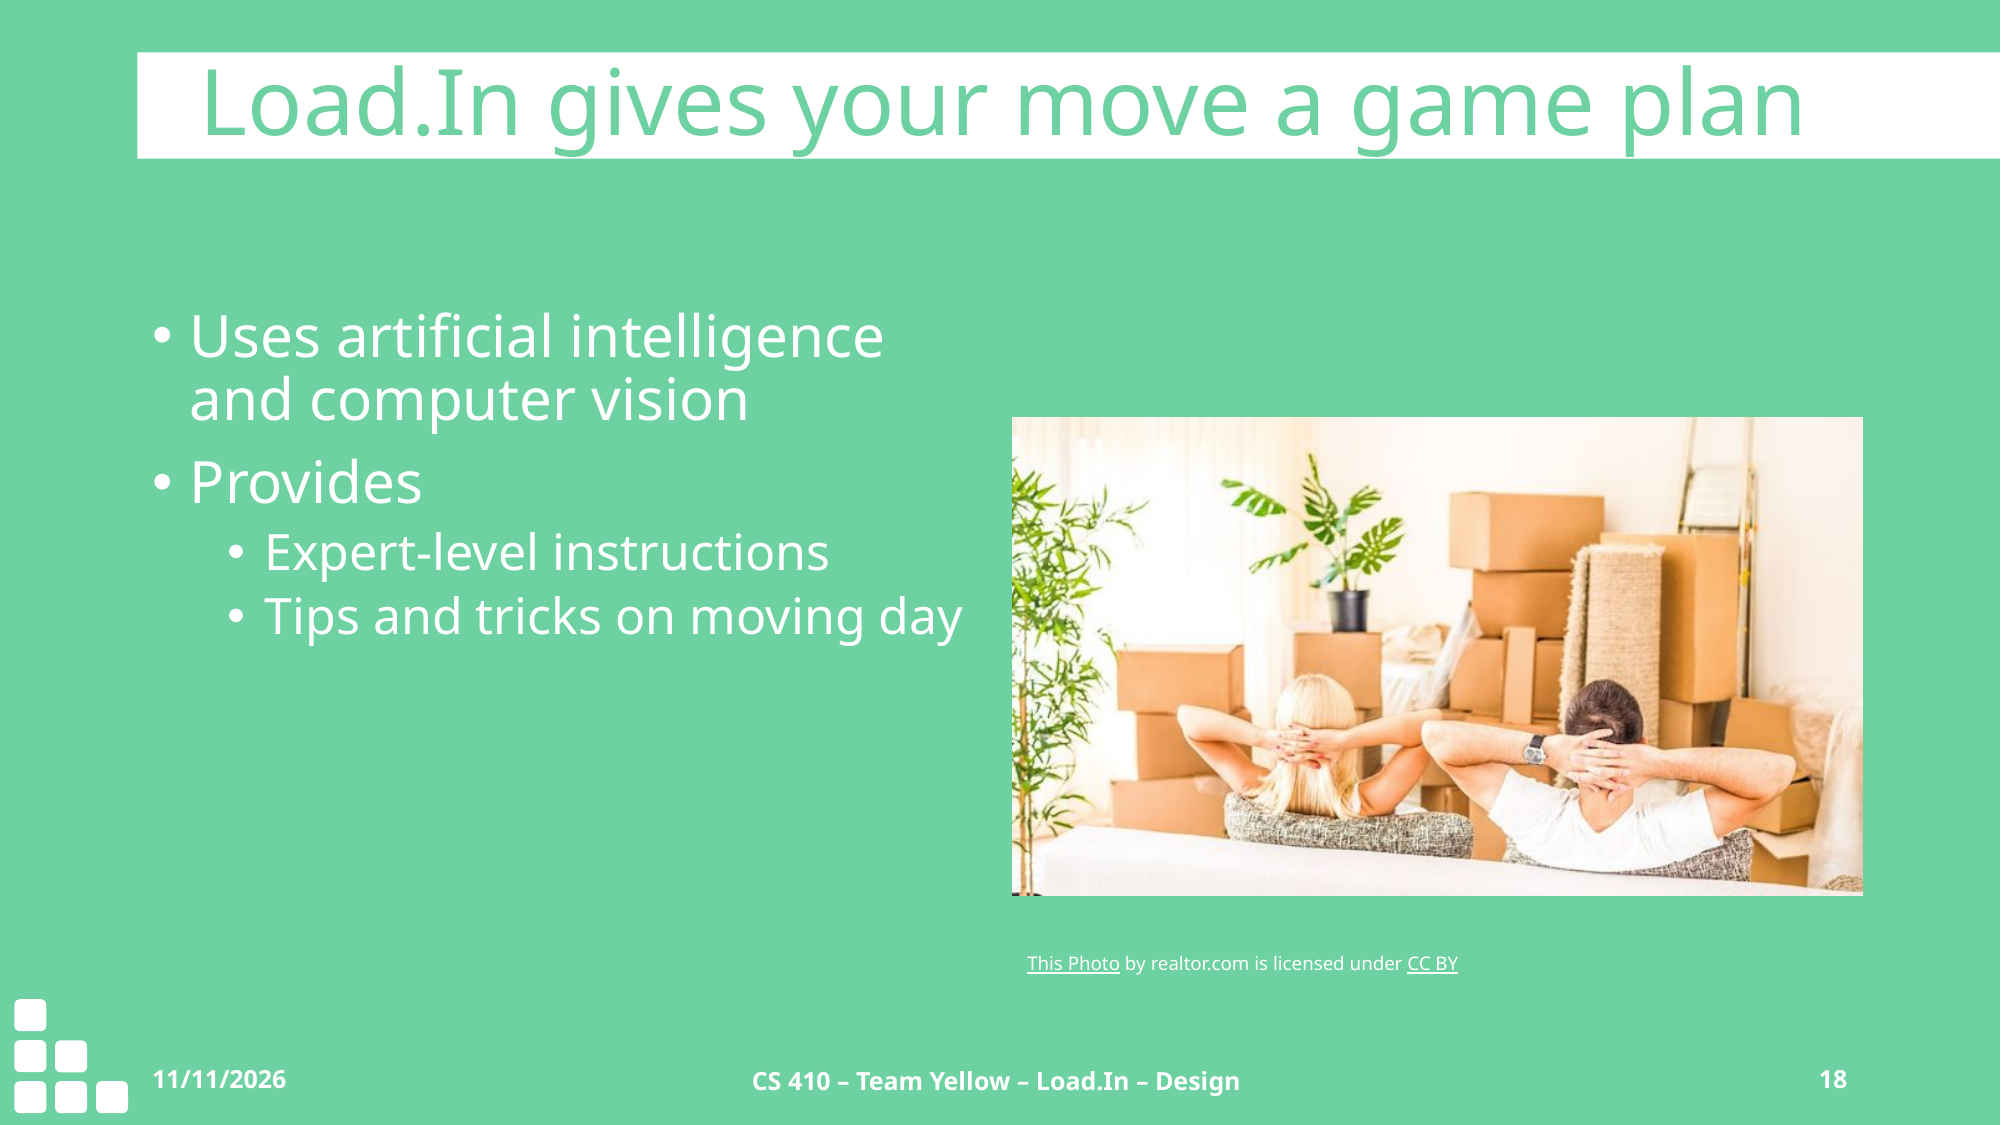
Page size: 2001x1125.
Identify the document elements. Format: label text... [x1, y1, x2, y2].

text_box 11/18/2020 [137, 1035, 588, 1125]
text_box Load.In gives your move a game plan [137, 52, 2000, 159]
text_box Uses artificial intelligence and computer vision Provides Expert-level instructions Tips and tricks on moving day [137, 299, 988, 1014]
text_box 18 [1412, 1035, 1863, 1125]
text_box This Photo by realtor.com is licensed under CC BY [1012, 944, 1952, 985]
picture [1012, 417, 1863, 896]
text_box CS 410 – Team Yellow – Load.In – Design [662, 1035, 1338, 1125]
